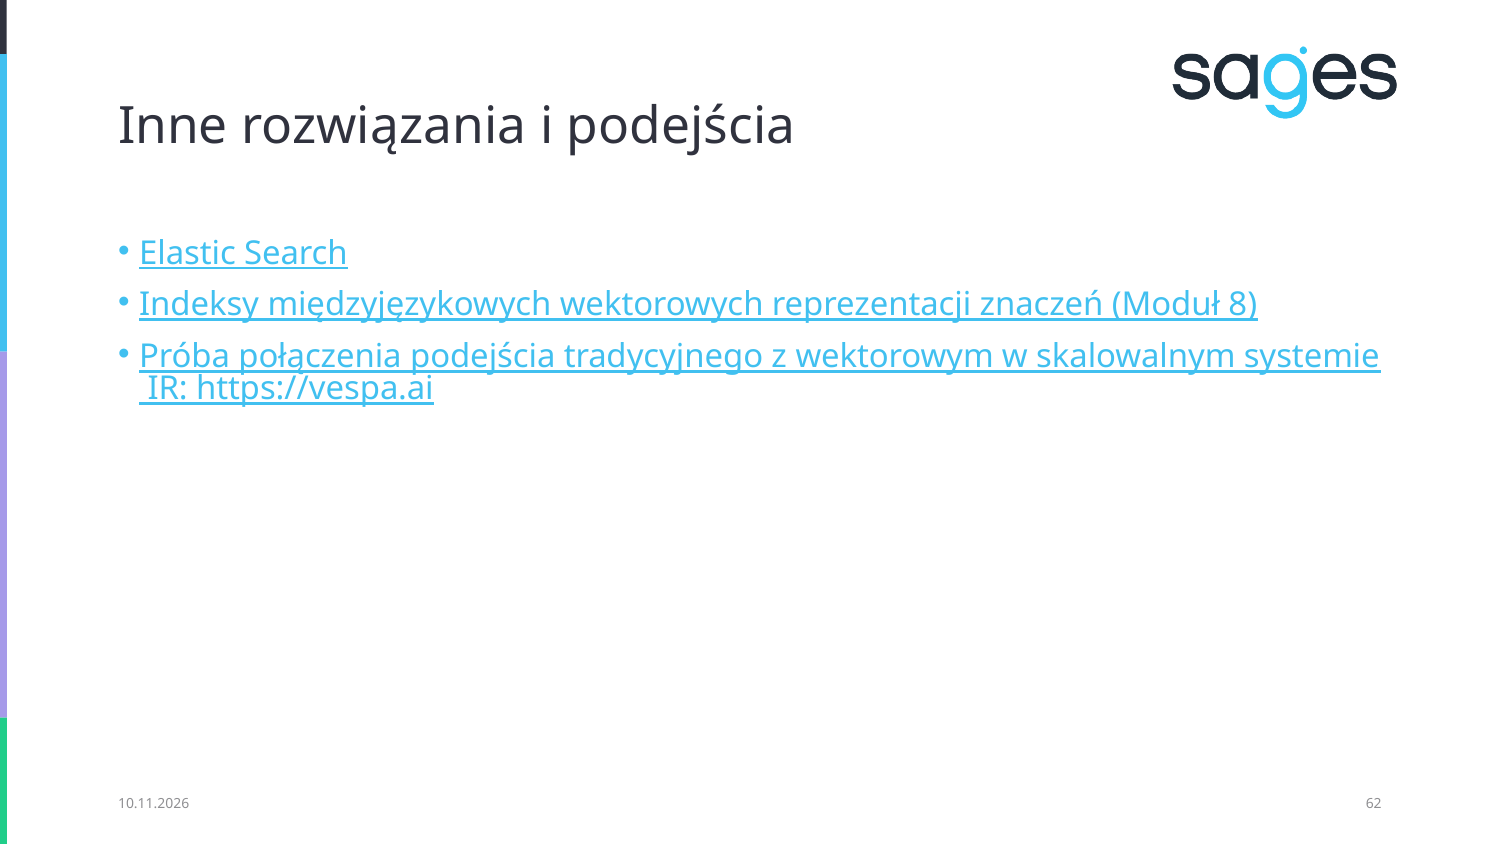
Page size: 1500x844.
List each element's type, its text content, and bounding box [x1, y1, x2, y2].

title Inne rozwiązania i podejścia [103, 44, 1397, 208]
slide_number 62 [1059, 782, 1397, 827]
list Elastic Search Indeksy międzyjęzykowych wektorowych reprezentacji znaczeń (Moduł 8) Próba połączenia podejścia tradycyjnego z wektorowym w skalowalnym systemie IR: https://vespa.ai [103, 224, 1397, 760]
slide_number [103, 782, 441, 827]
